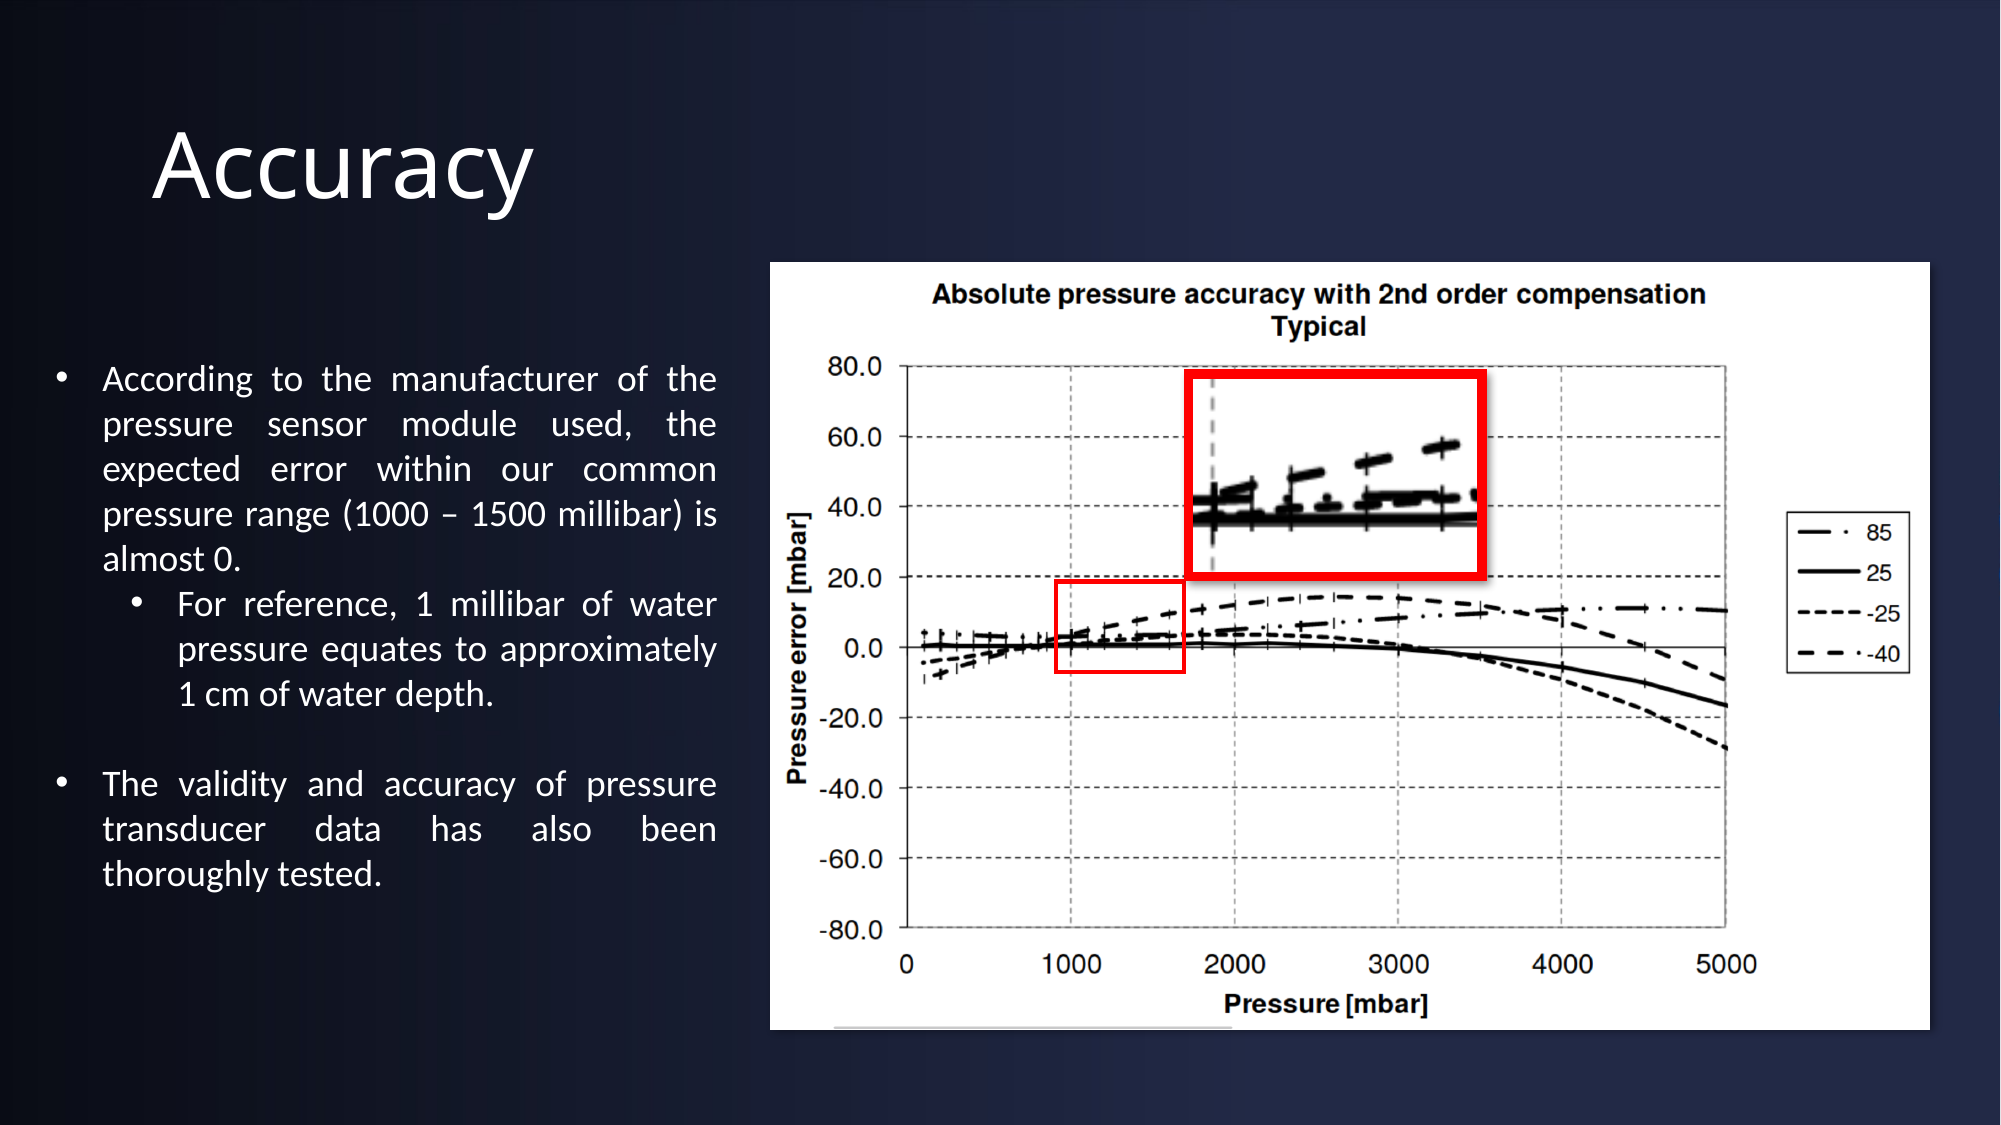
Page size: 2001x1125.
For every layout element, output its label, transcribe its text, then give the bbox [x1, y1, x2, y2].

picture [0, 0, 2001, 1125]
title Accuracy [137, 59, 1863, 278]
text_box According to the manufacturer of the pressure sensor module used, the expected error within our common pressure range (1000 – 1500 millibar) is almost 0. For reference, 1 millibar of water pressure equates to approximately 1 cm of water depth. The validity and accuracy of pressure transducer data has also been thoroughly tested. [40, 346, 734, 902]
